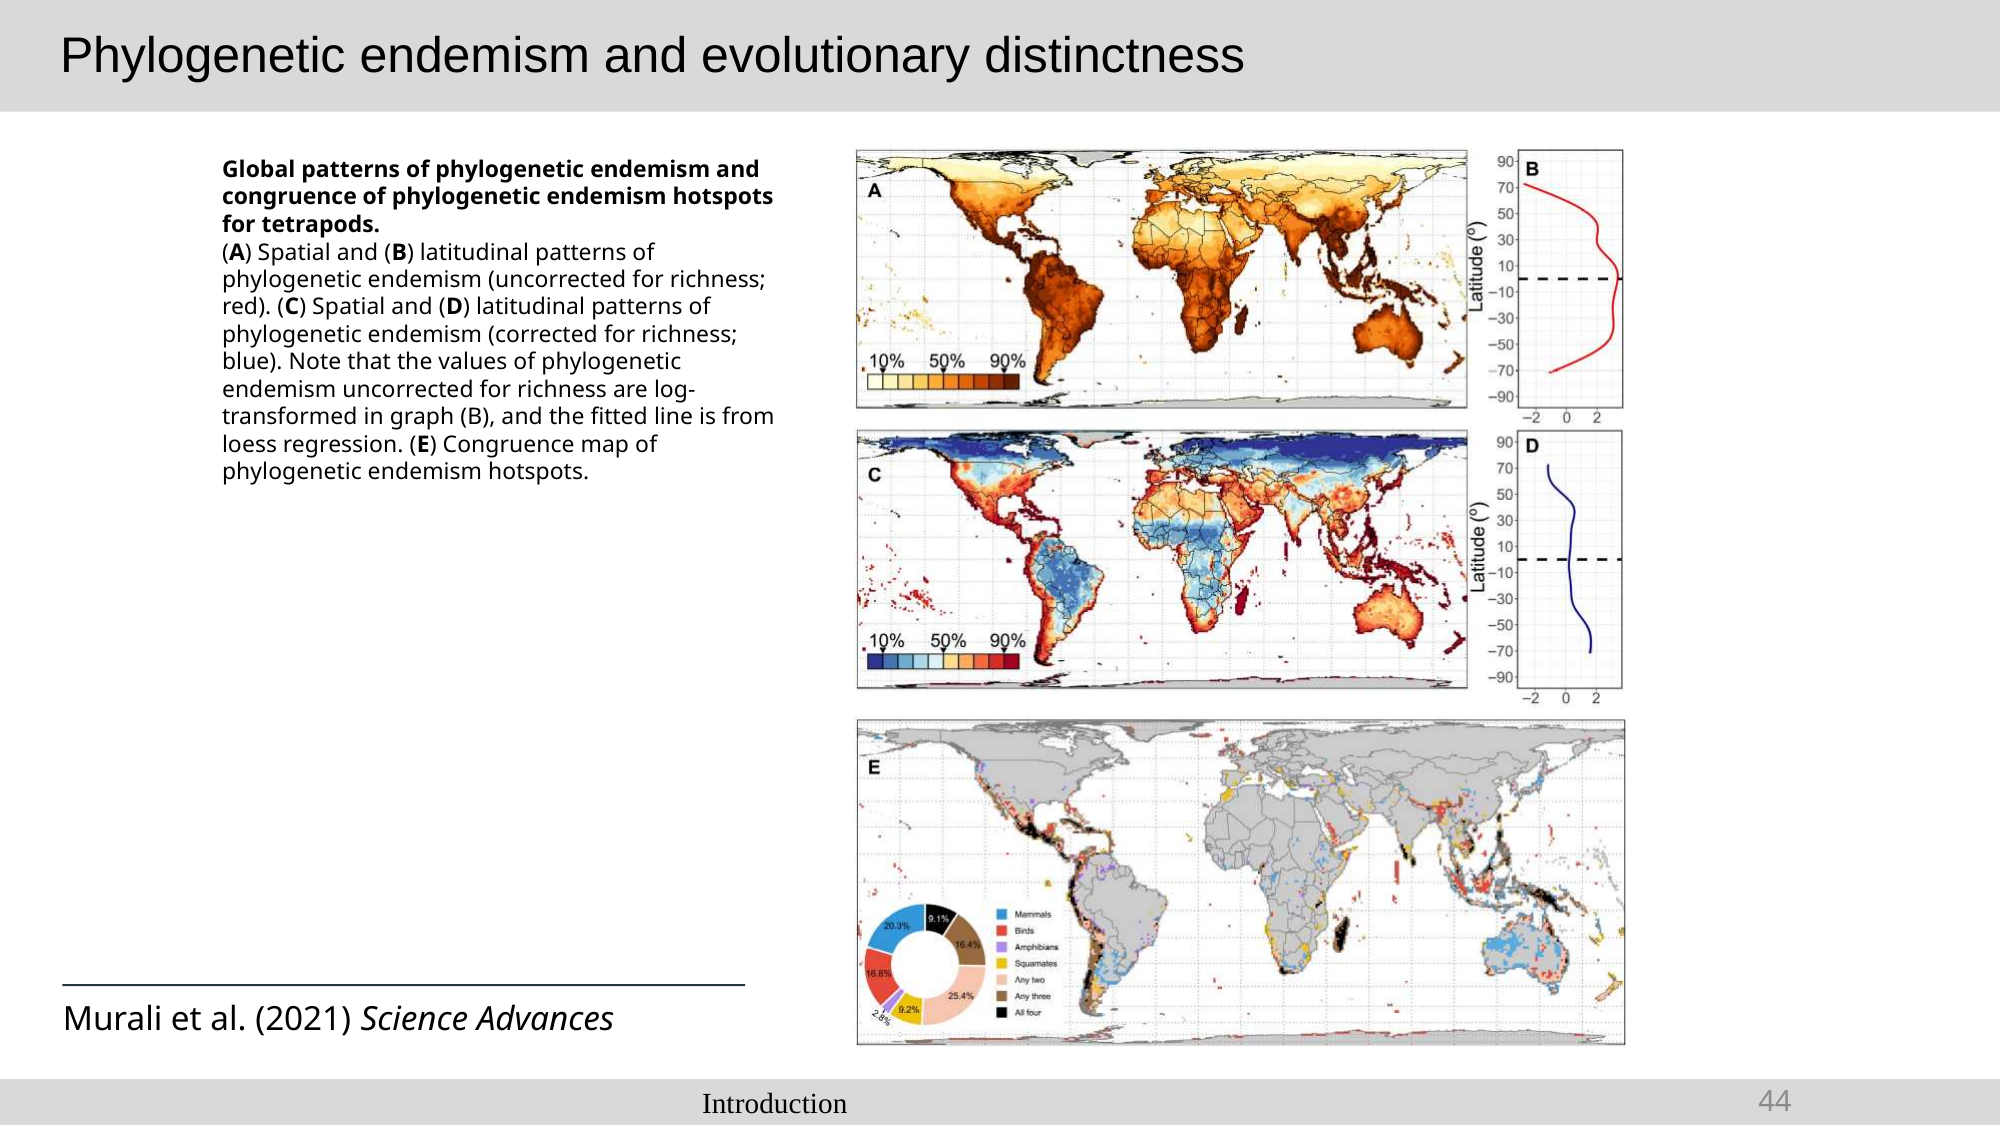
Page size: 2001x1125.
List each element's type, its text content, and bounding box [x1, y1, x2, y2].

footer Introduction [0, 1079, 1550, 1125]
slide_number 44 [1550, 1079, 2000, 1125]
title Phylogenetic endemism and evolutionary distinctness [0, 0, 2000, 112]
text_box Murali et al. (2021) Science Advances [48, 989, 854, 1045]
text_box Global patterns of phylogenetic endemism and congruence of phylogenetic endemism hotspots for tetrapods. (A) Spatial and (B) latitudinal patterns of phylogenetic endemism (uncorrected for richness; red). (C) Spatial and (D) latitudinal patterns of phylogenetic endemism (corrected for richness; blue). Note that the values of phylogenetic endemism uncorrected for richness are log-transformed in graph (B), and the fitted line is from loess regression. (E) Congruence map of phylogenetic endemism hotspots. [207, 147, 811, 492]
picture [854, 147, 1628, 1048]
